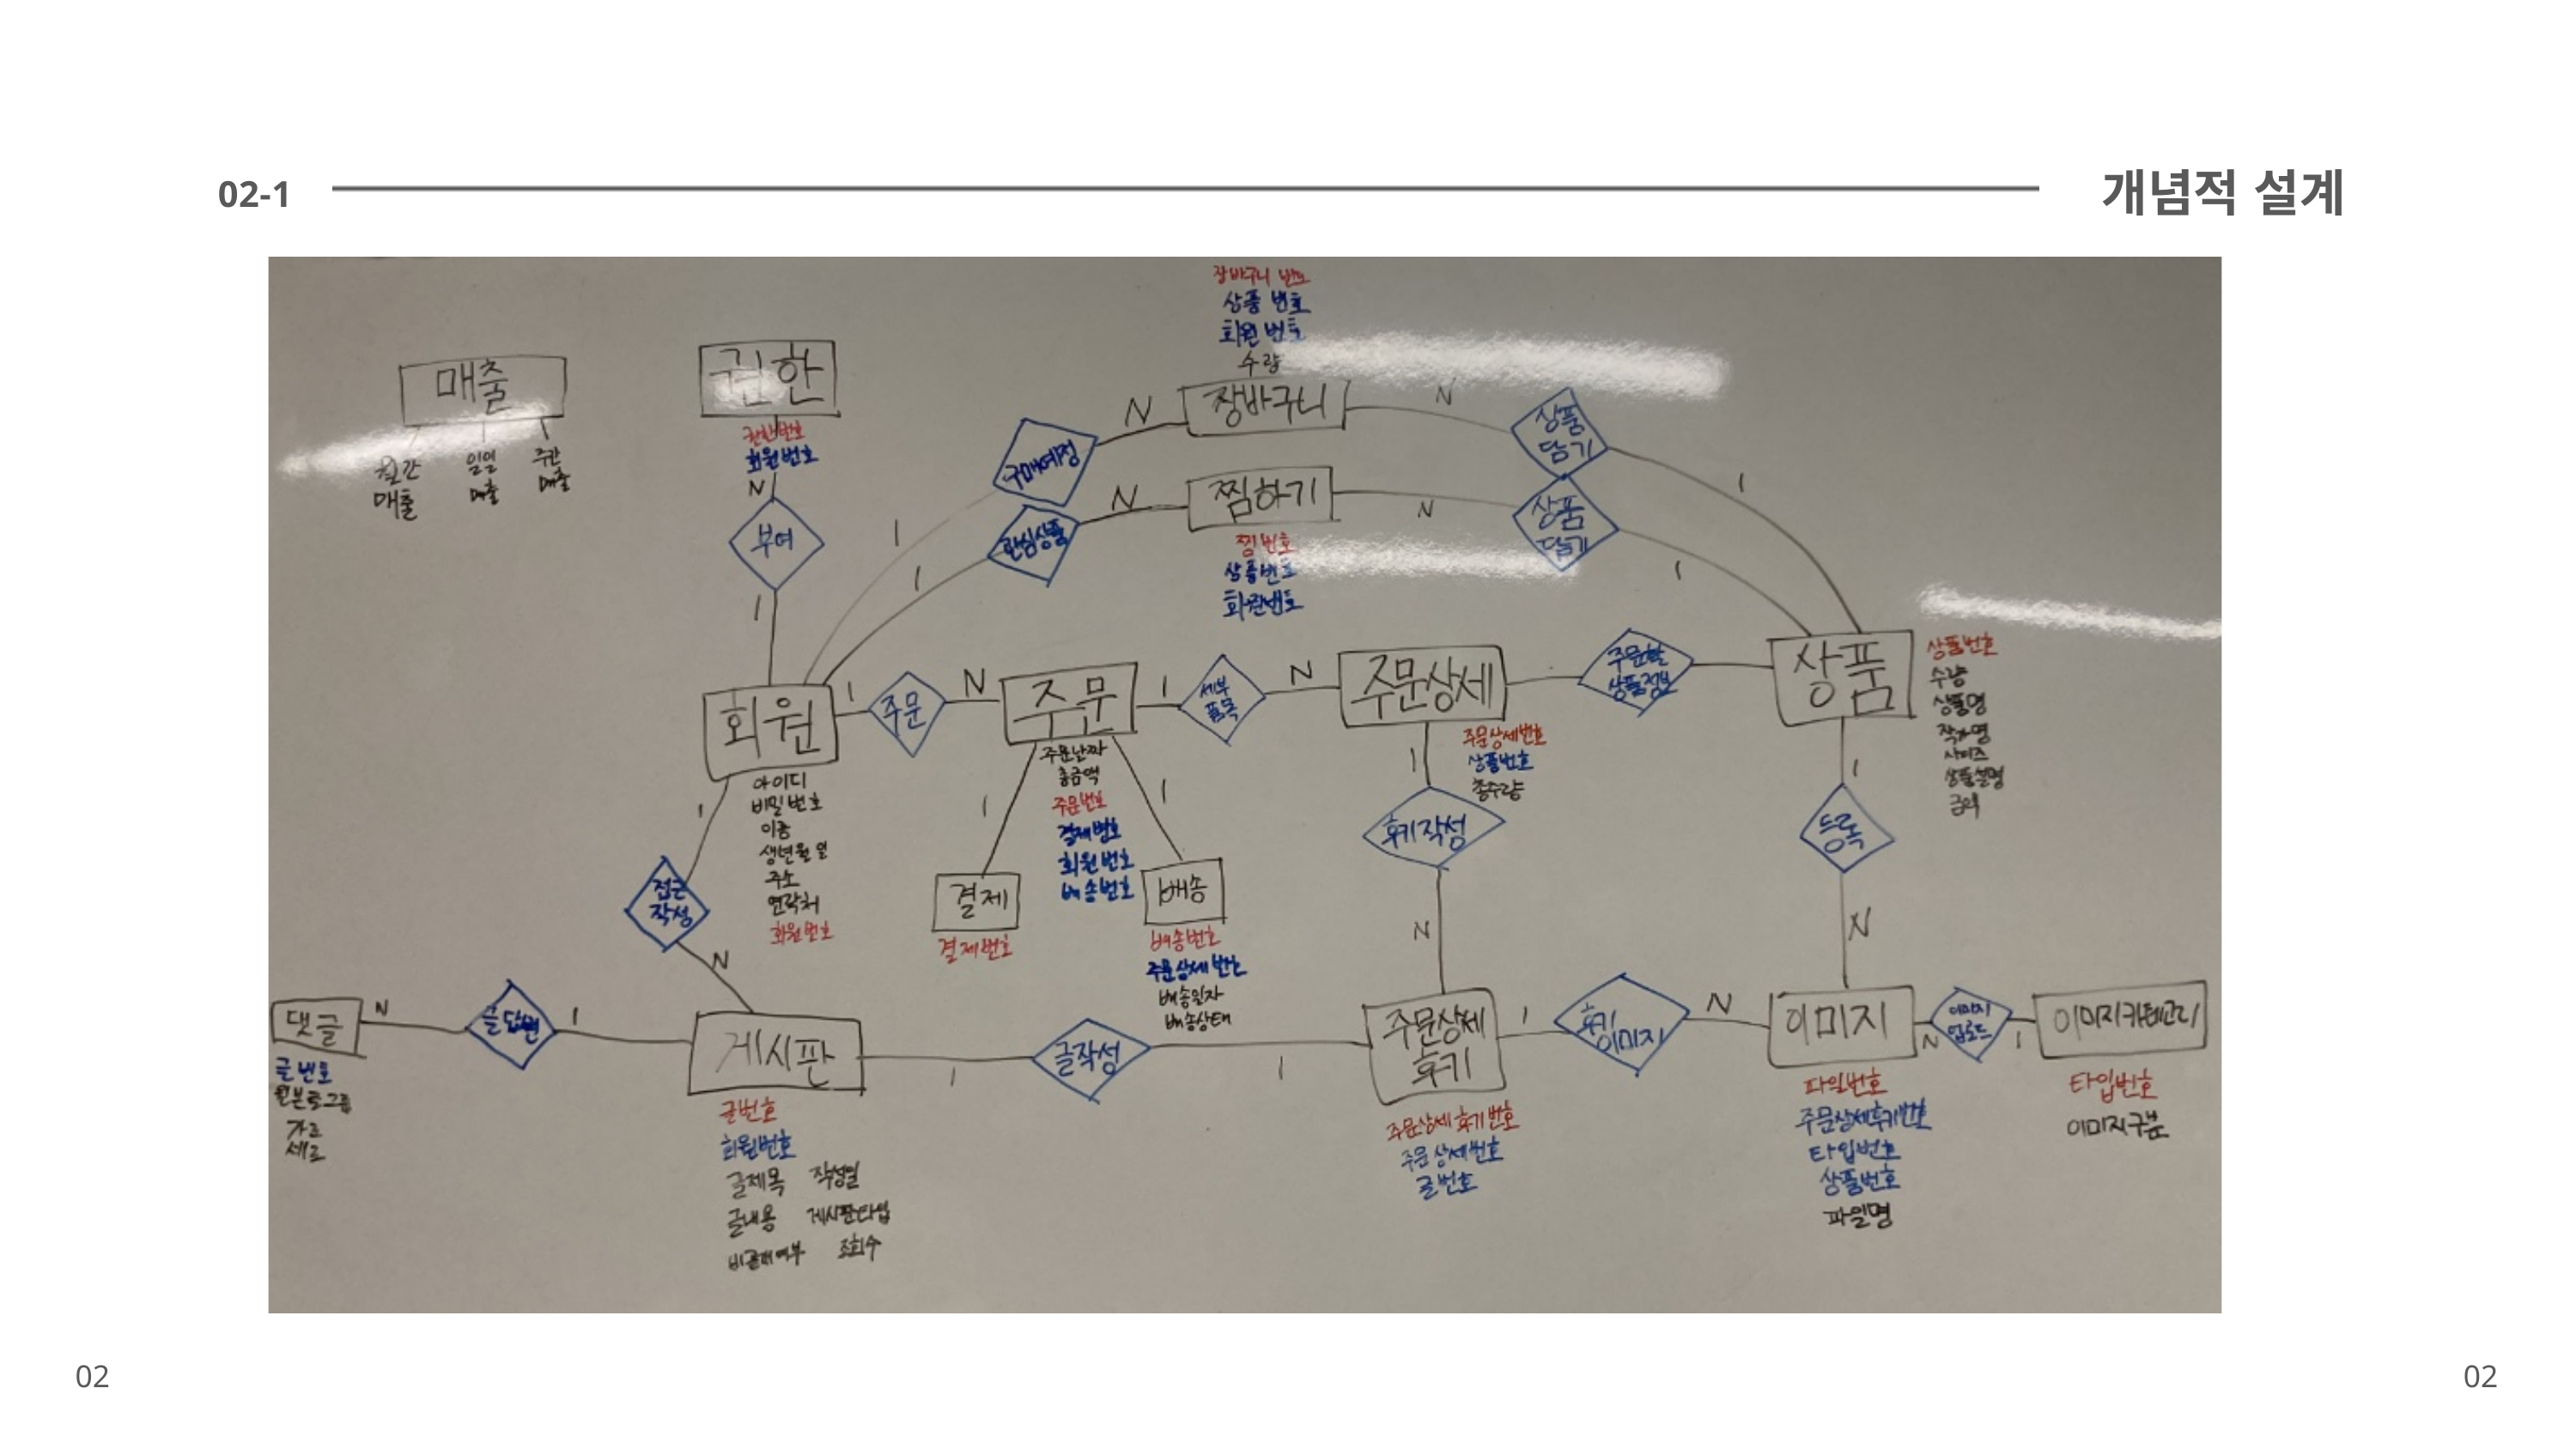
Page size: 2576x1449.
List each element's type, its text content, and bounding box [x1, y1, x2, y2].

text_box 02 [59, 1350, 125, 1400]
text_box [332, 180, 2040, 198]
text_box 개념적 설계 [2008, 155, 2372, 228]
picture [268, 257, 2222, 1314]
text_box 02-1 [205, 165, 401, 221]
text_box 02 [2447, 1350, 2514, 1400]
